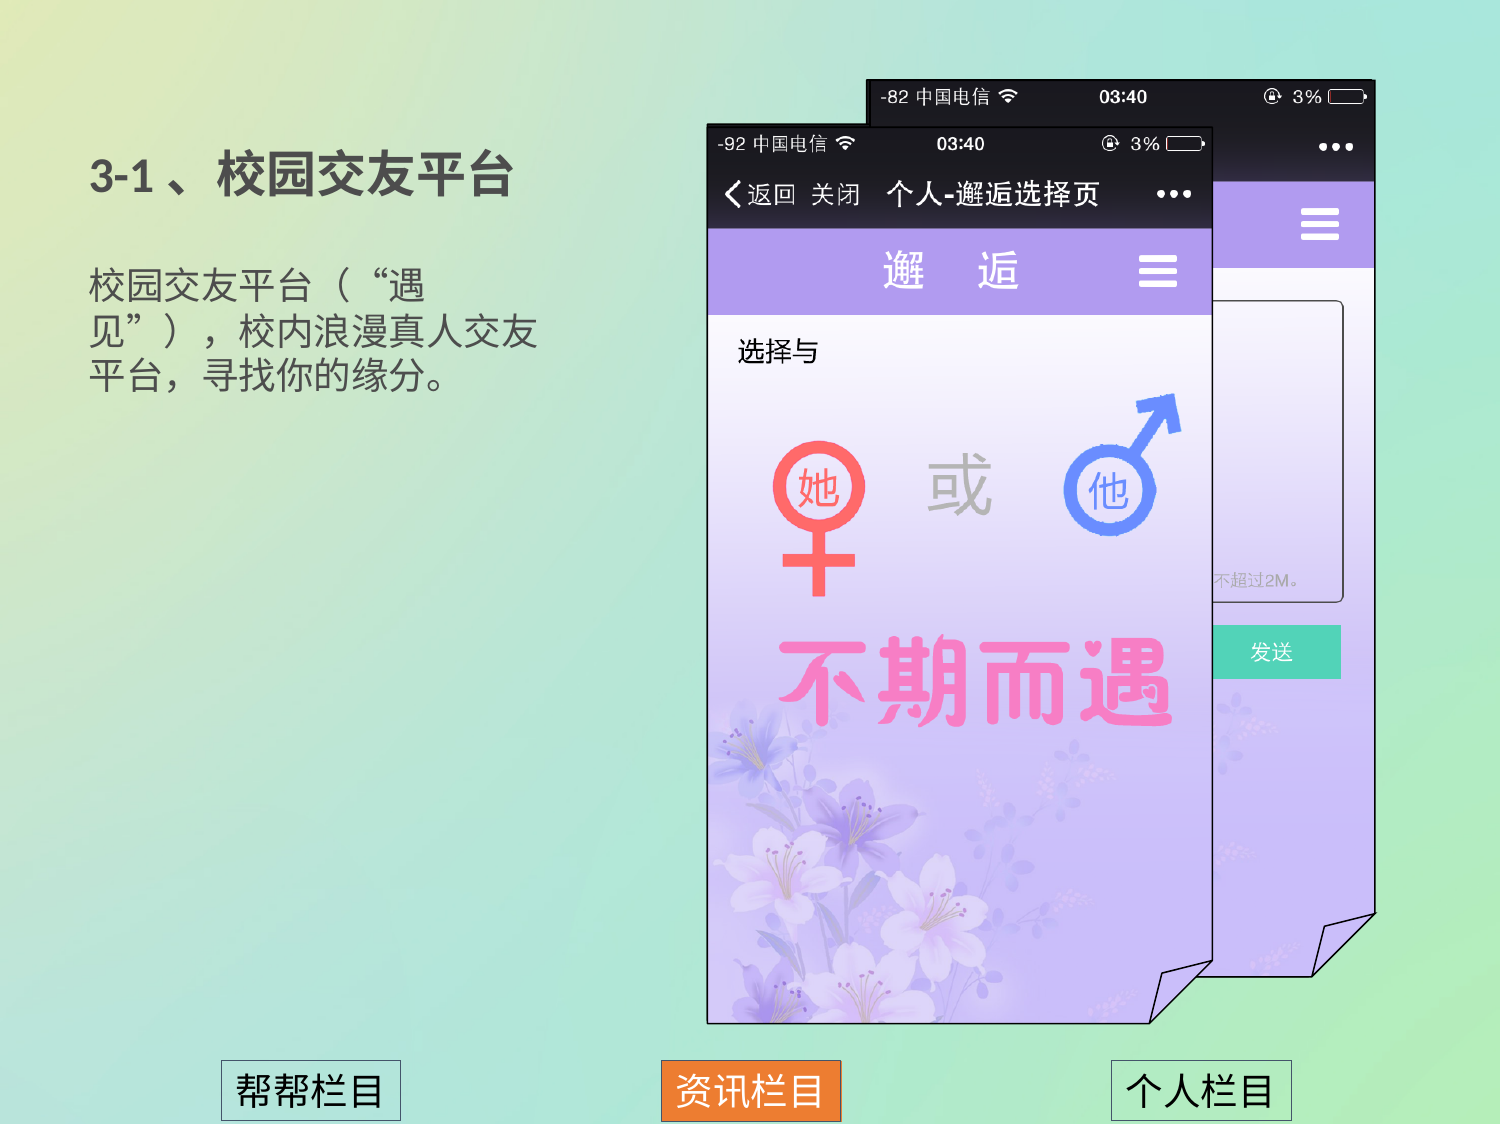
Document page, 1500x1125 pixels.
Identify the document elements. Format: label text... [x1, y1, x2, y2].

text_box [870, 80, 1375, 977]
text_box 个人栏目 [1111, 1060, 1291, 1121]
text_box 3-1、校园交友平台 校园交友平台（“遇见”），校内浪漫真人交友平台，寻找你的缘分。 [73, 135, 574, 405]
text_box 帮帮栏目 [220, 1060, 401, 1121]
picture [0, 0, 1500, 1124]
text_box [707, 127, 1213, 1024]
text_box 资讯栏目 [660, 1060, 841, 1122]
text_box [866, 79, 1372, 124]
